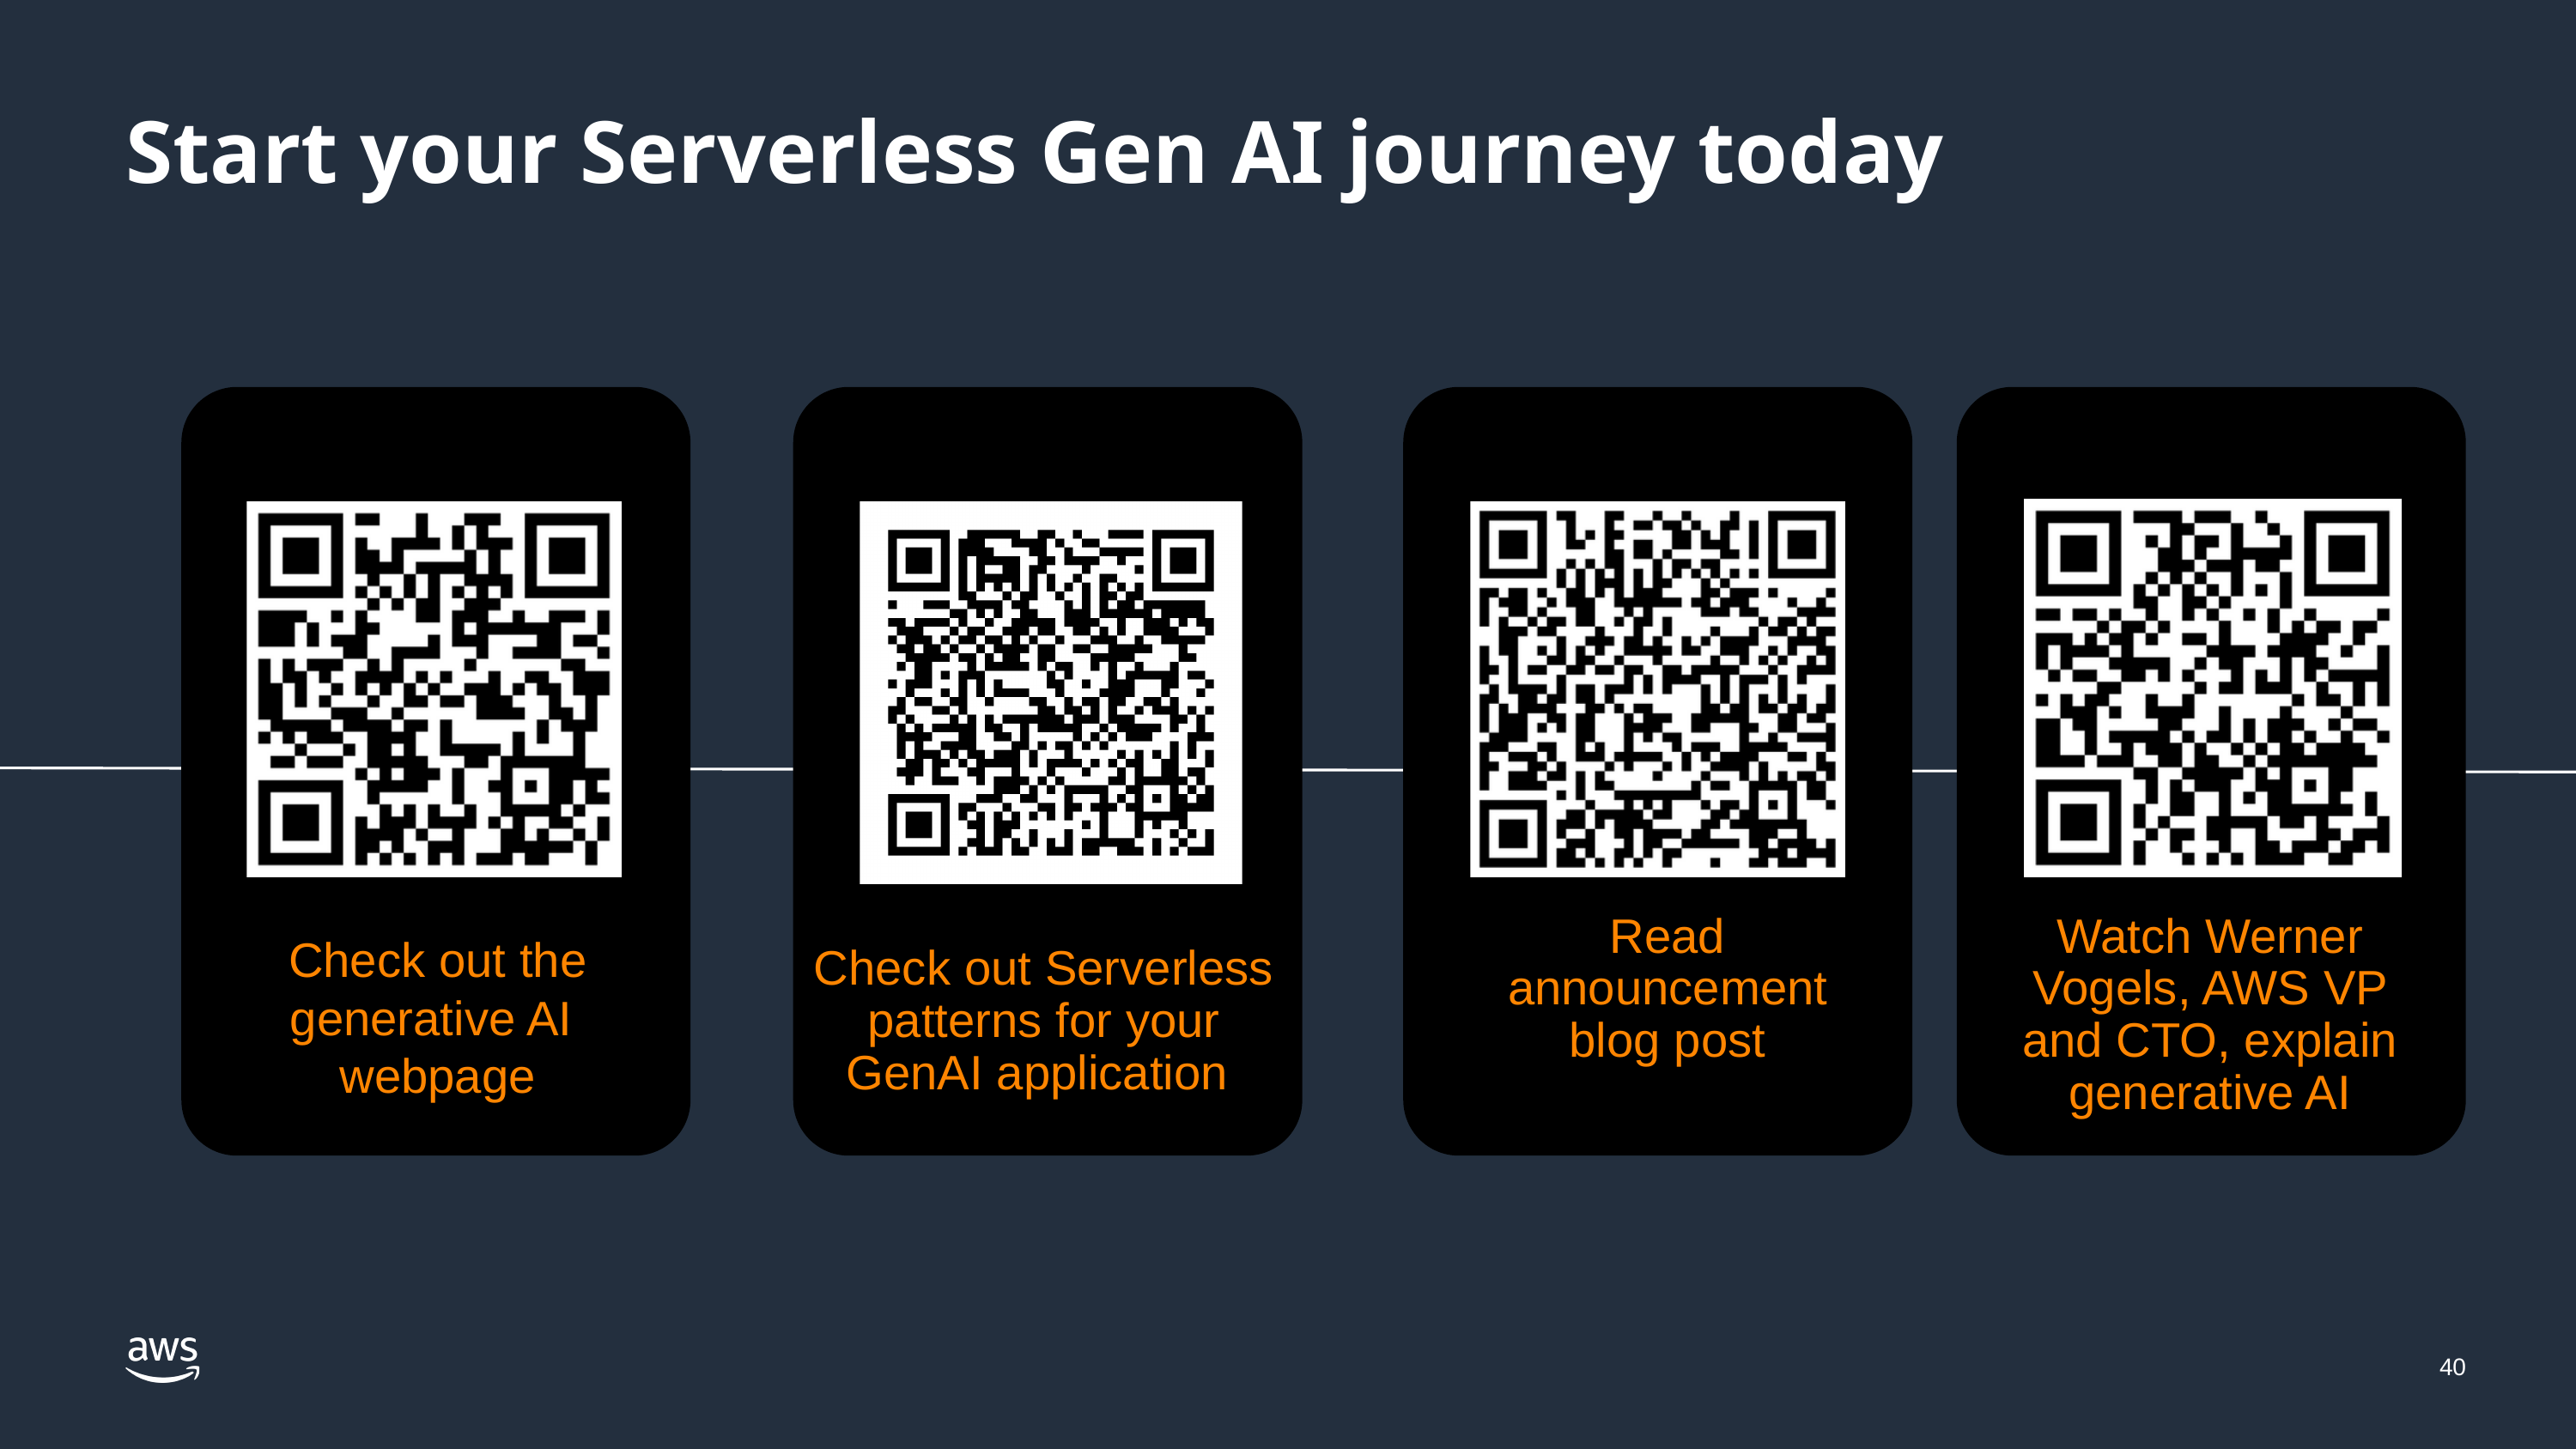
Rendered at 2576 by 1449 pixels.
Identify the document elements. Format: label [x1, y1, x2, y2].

text_box [125, 1337, 200, 1383]
text_box [1470, 909, 1865, 1088]
text_box [791, 385, 1304, 1157]
text_box [179, 385, 692, 932]
text_box [1886, 1328, 2467, 1406]
text_box [182, 931, 693, 1127]
text_box [799, 941, 1289, 1120]
text_box [125, 103, 2445, 217]
text_box [1401, 385, 1914, 1157]
text_box [1997, 909, 2422, 1140]
text_box [179, 1131, 692, 1157]
text_box [1954, 385, 2468, 1157]
